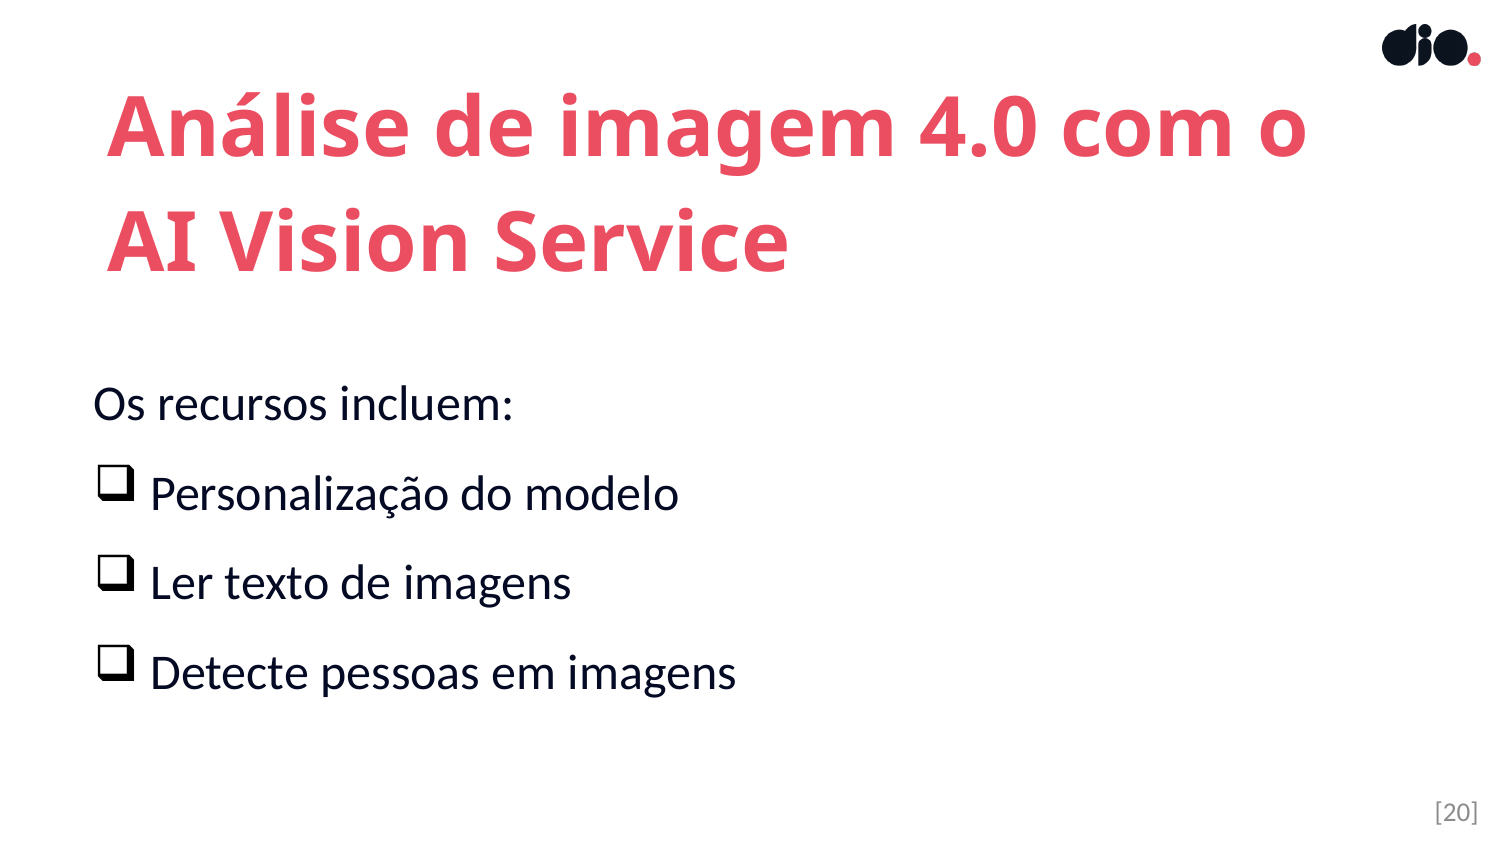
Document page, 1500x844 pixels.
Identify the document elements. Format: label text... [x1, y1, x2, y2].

picture [1382, 24, 1481, 66]
slide_number [20] [1403, 779, 1494, 844]
text_box Análise de imagem 4.0 com o AI Vision Service [92, 104, 1408, 243]
text_box Os recursos incluem: Personalização do modelo Ler texto de imagens Detecte pessoas em imagens [78, 445, 1193, 615]
